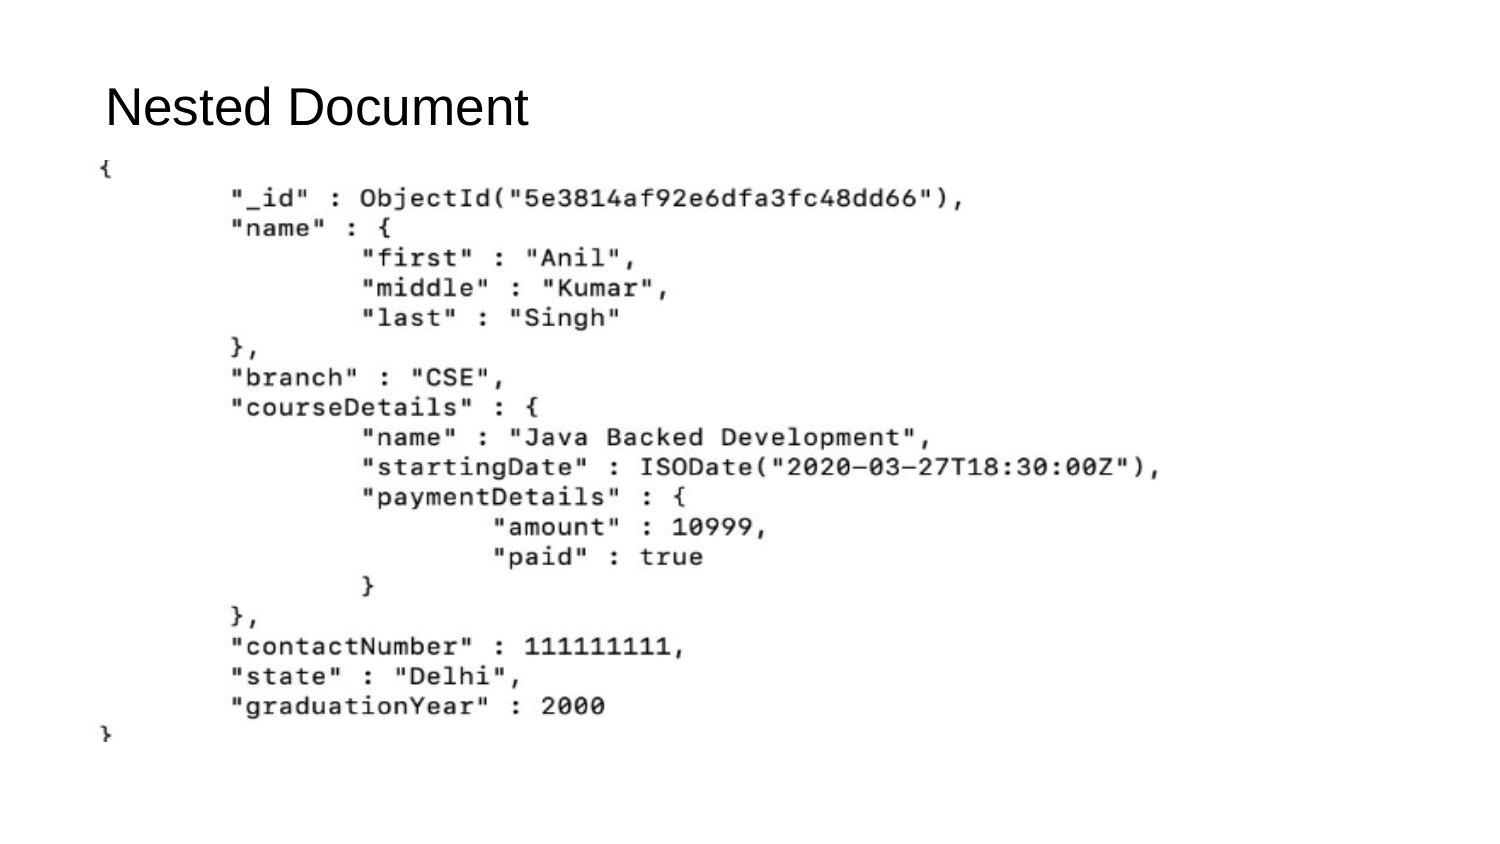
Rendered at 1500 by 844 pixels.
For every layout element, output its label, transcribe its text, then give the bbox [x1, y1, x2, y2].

picture [89, 160, 1411, 742]
title Nested Document [90, 57, 1488, 152]
